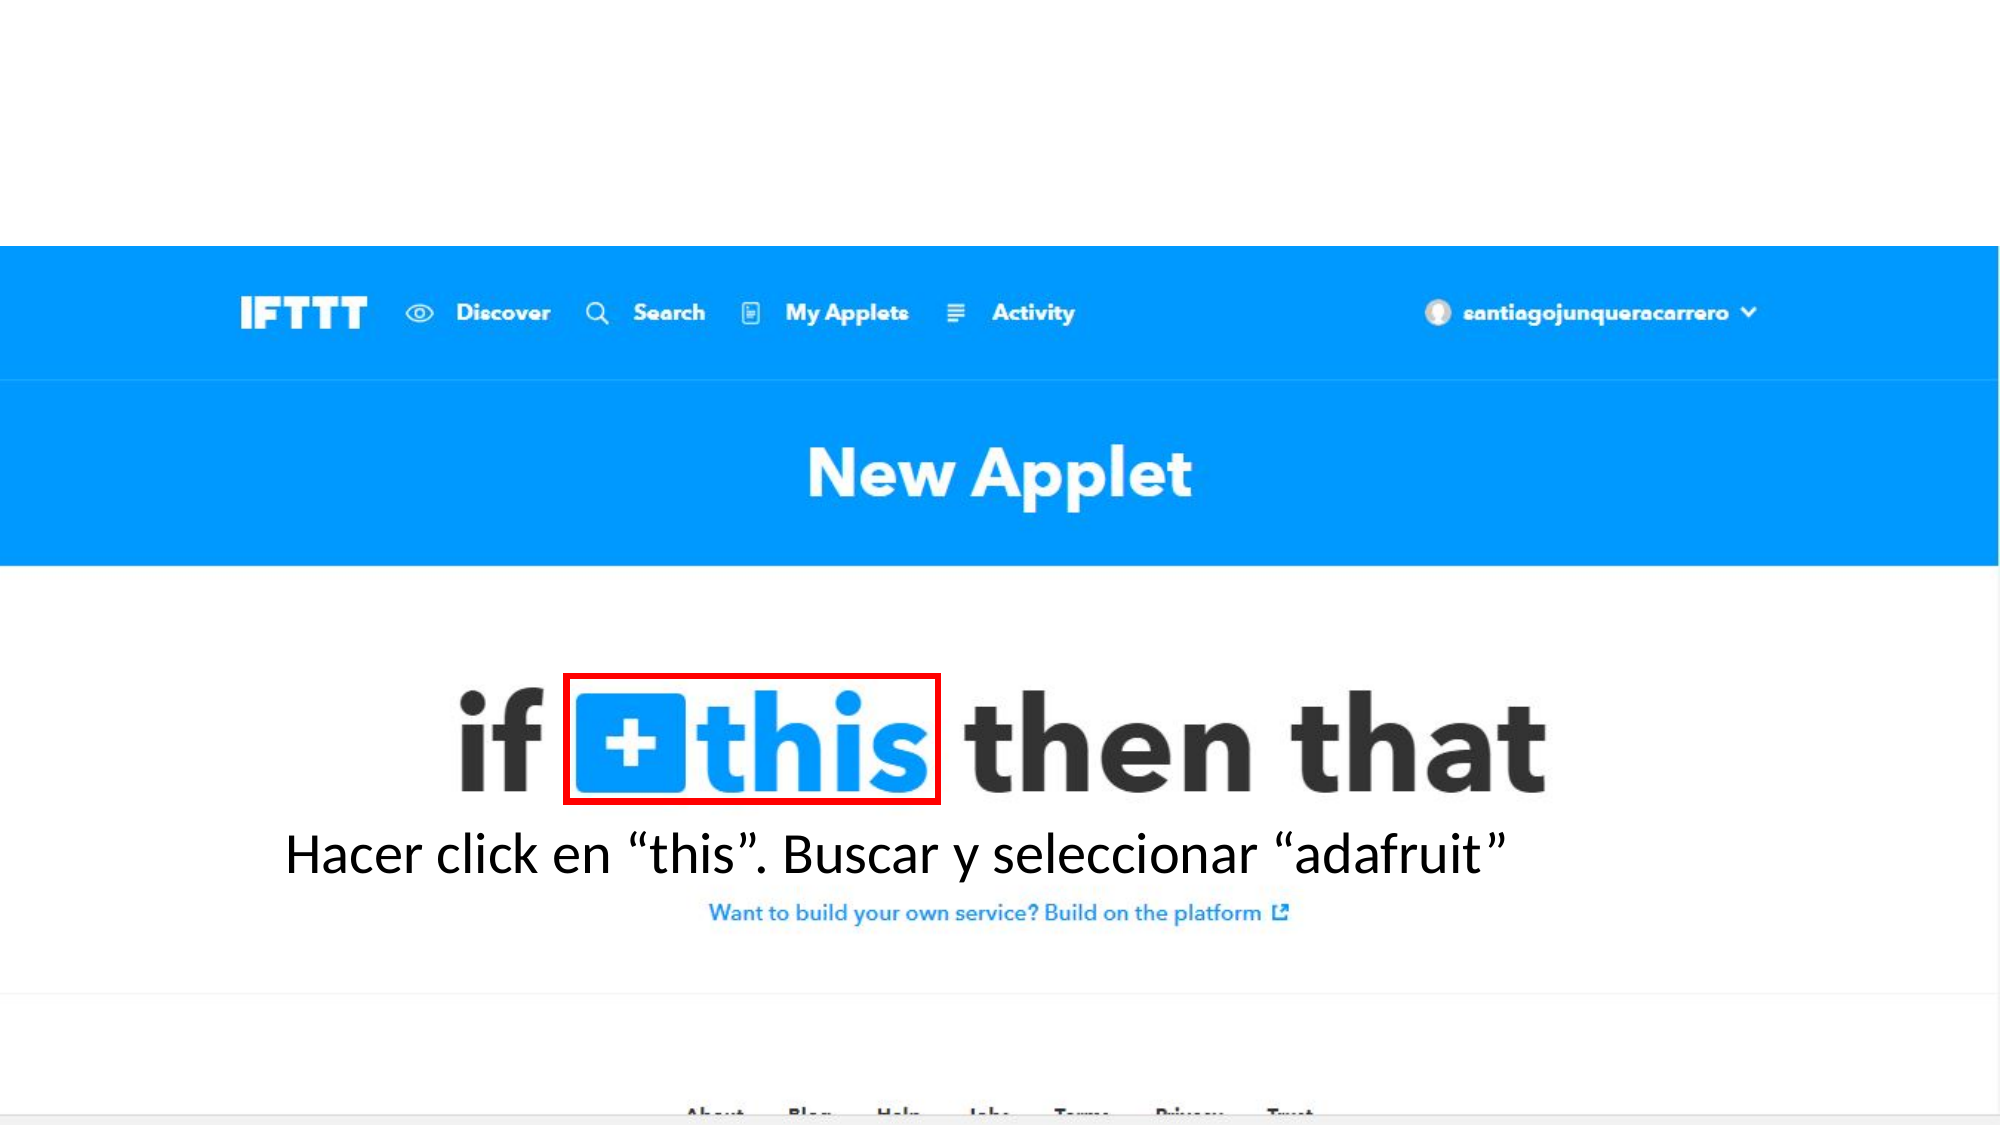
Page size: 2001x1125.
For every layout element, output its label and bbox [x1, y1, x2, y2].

picture [0, 246, 2000, 1125]
